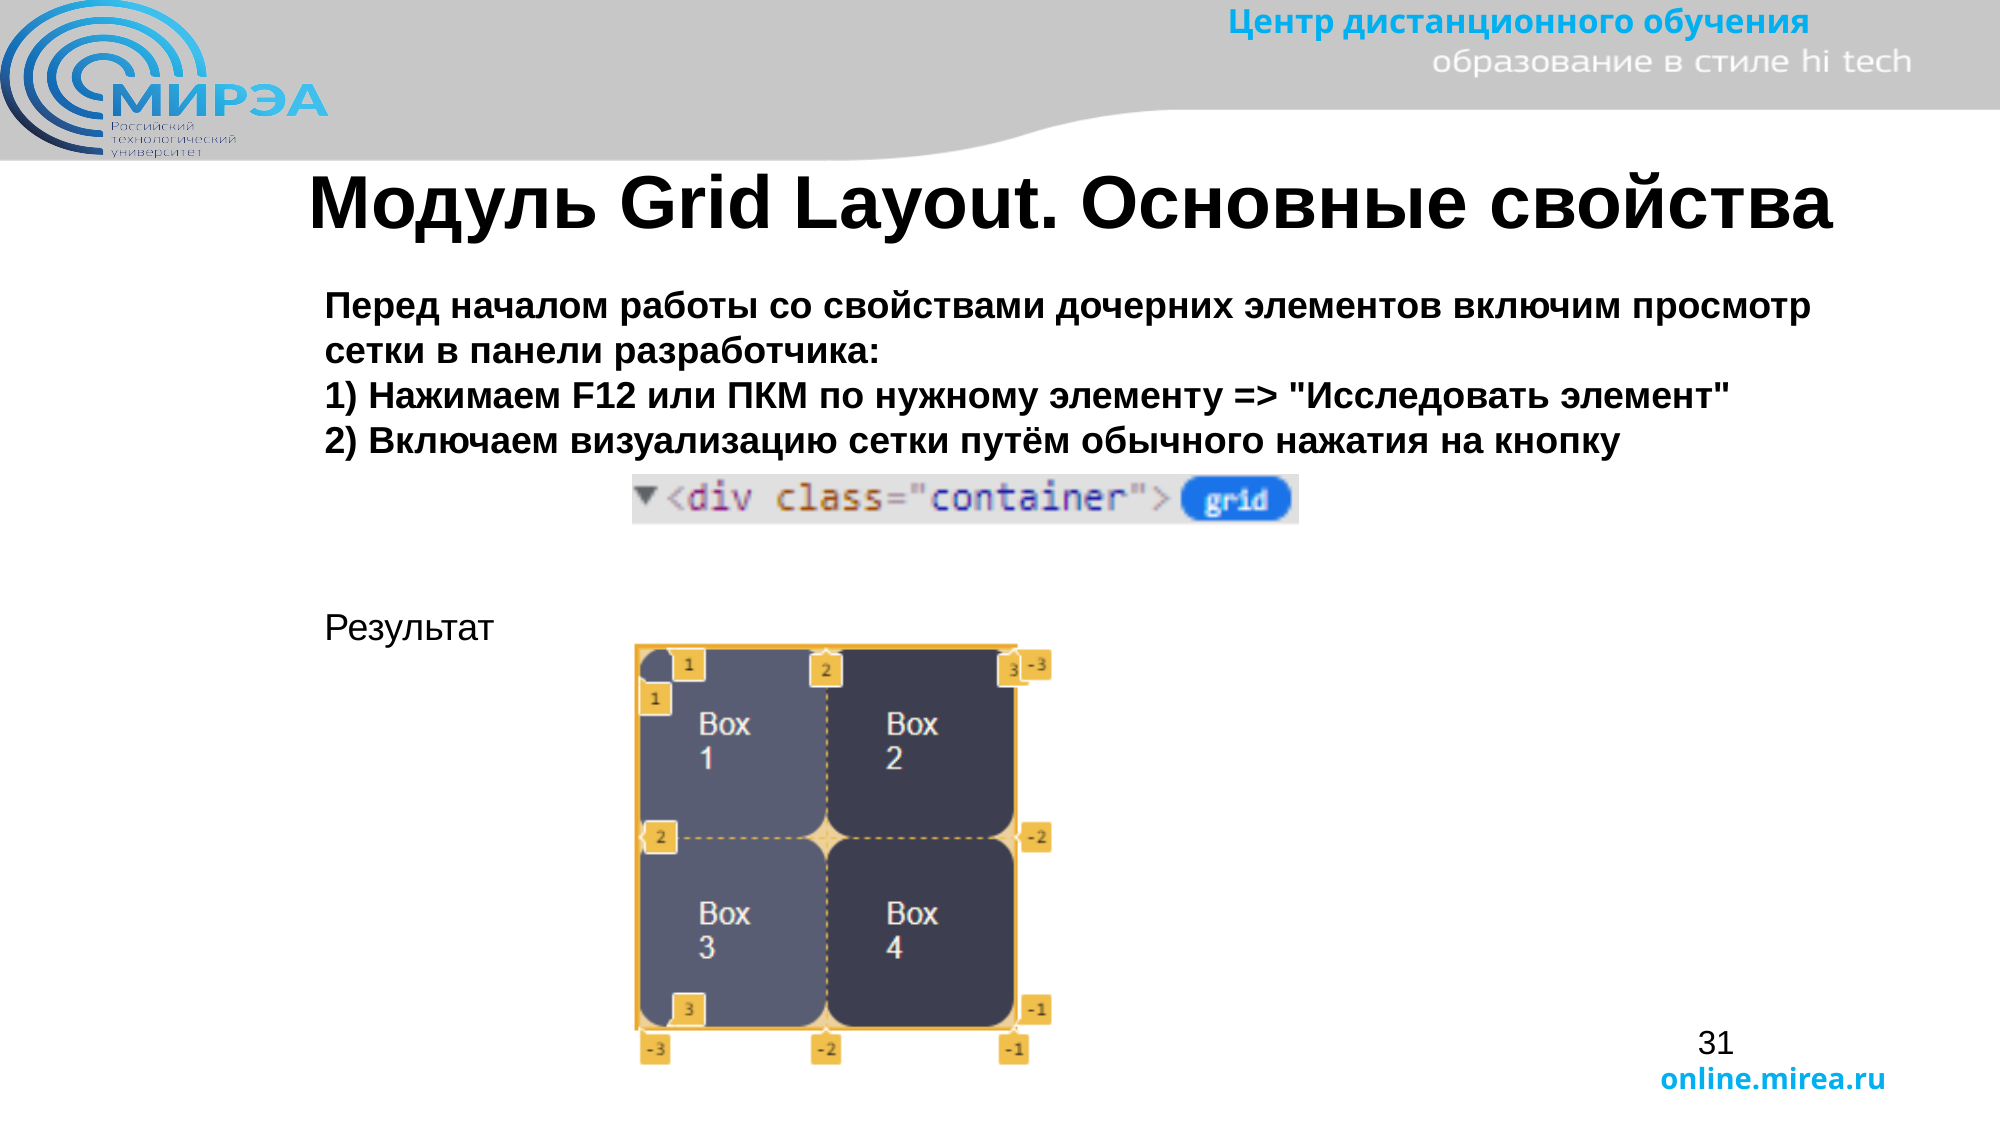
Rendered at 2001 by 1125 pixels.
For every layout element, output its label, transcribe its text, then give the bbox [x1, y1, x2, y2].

text_box Перед началом работы со свойствами дочерних элементов включим просмотр сетки в панели разработчика: 1) Нажимаем F12 или ПКМ по нужному элементу => "Исследовать элемент" 2) Включаем визуализацию сетки путём обычного нажатия на кнопку [309, 273, 1846, 469]
picture [632, 474, 1299, 532]
text_box Модуль Grid Layout. Основные свойства [293, 145, 1981, 356]
picture [0, 0, 329, 159]
picture [620, 633, 1080, 1084]
text_box Результат [309, 595, 760, 656]
text_box 31 [1400, 1013, 1750, 1058]
